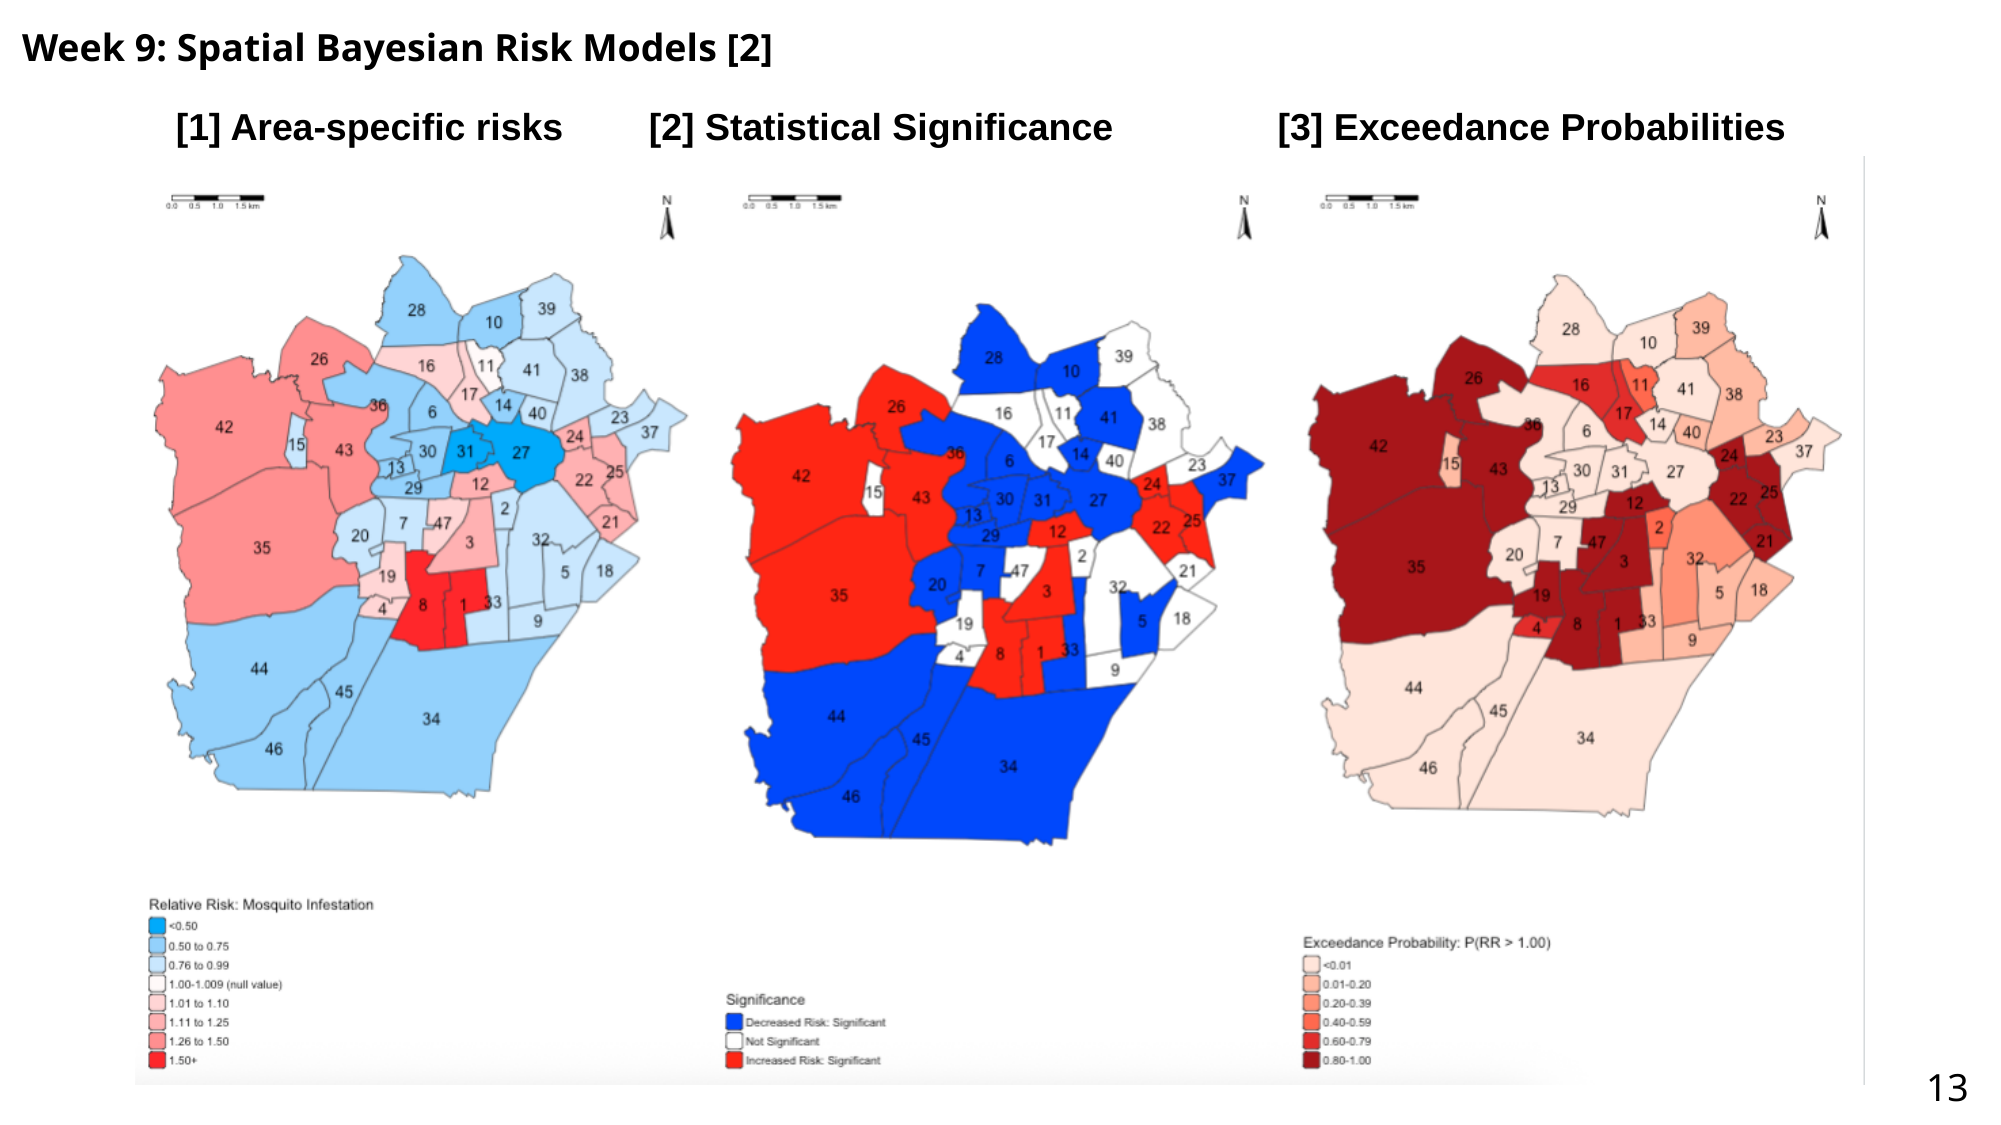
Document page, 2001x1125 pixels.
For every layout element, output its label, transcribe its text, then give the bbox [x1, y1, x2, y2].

text_box [3] Exceedance Probabilities [1262, 95, 1801, 155]
text_box Week 9: Spatial Bayesian Risk Models [2] [7, 16, 789, 77]
text_box [2] Statistical Significance [634, 95, 1129, 155]
text_box [1] Area-specific risks [160, 95, 579, 155]
text_box 13 [1911, 1056, 2000, 1080]
picture [135, 155, 1865, 1086]
